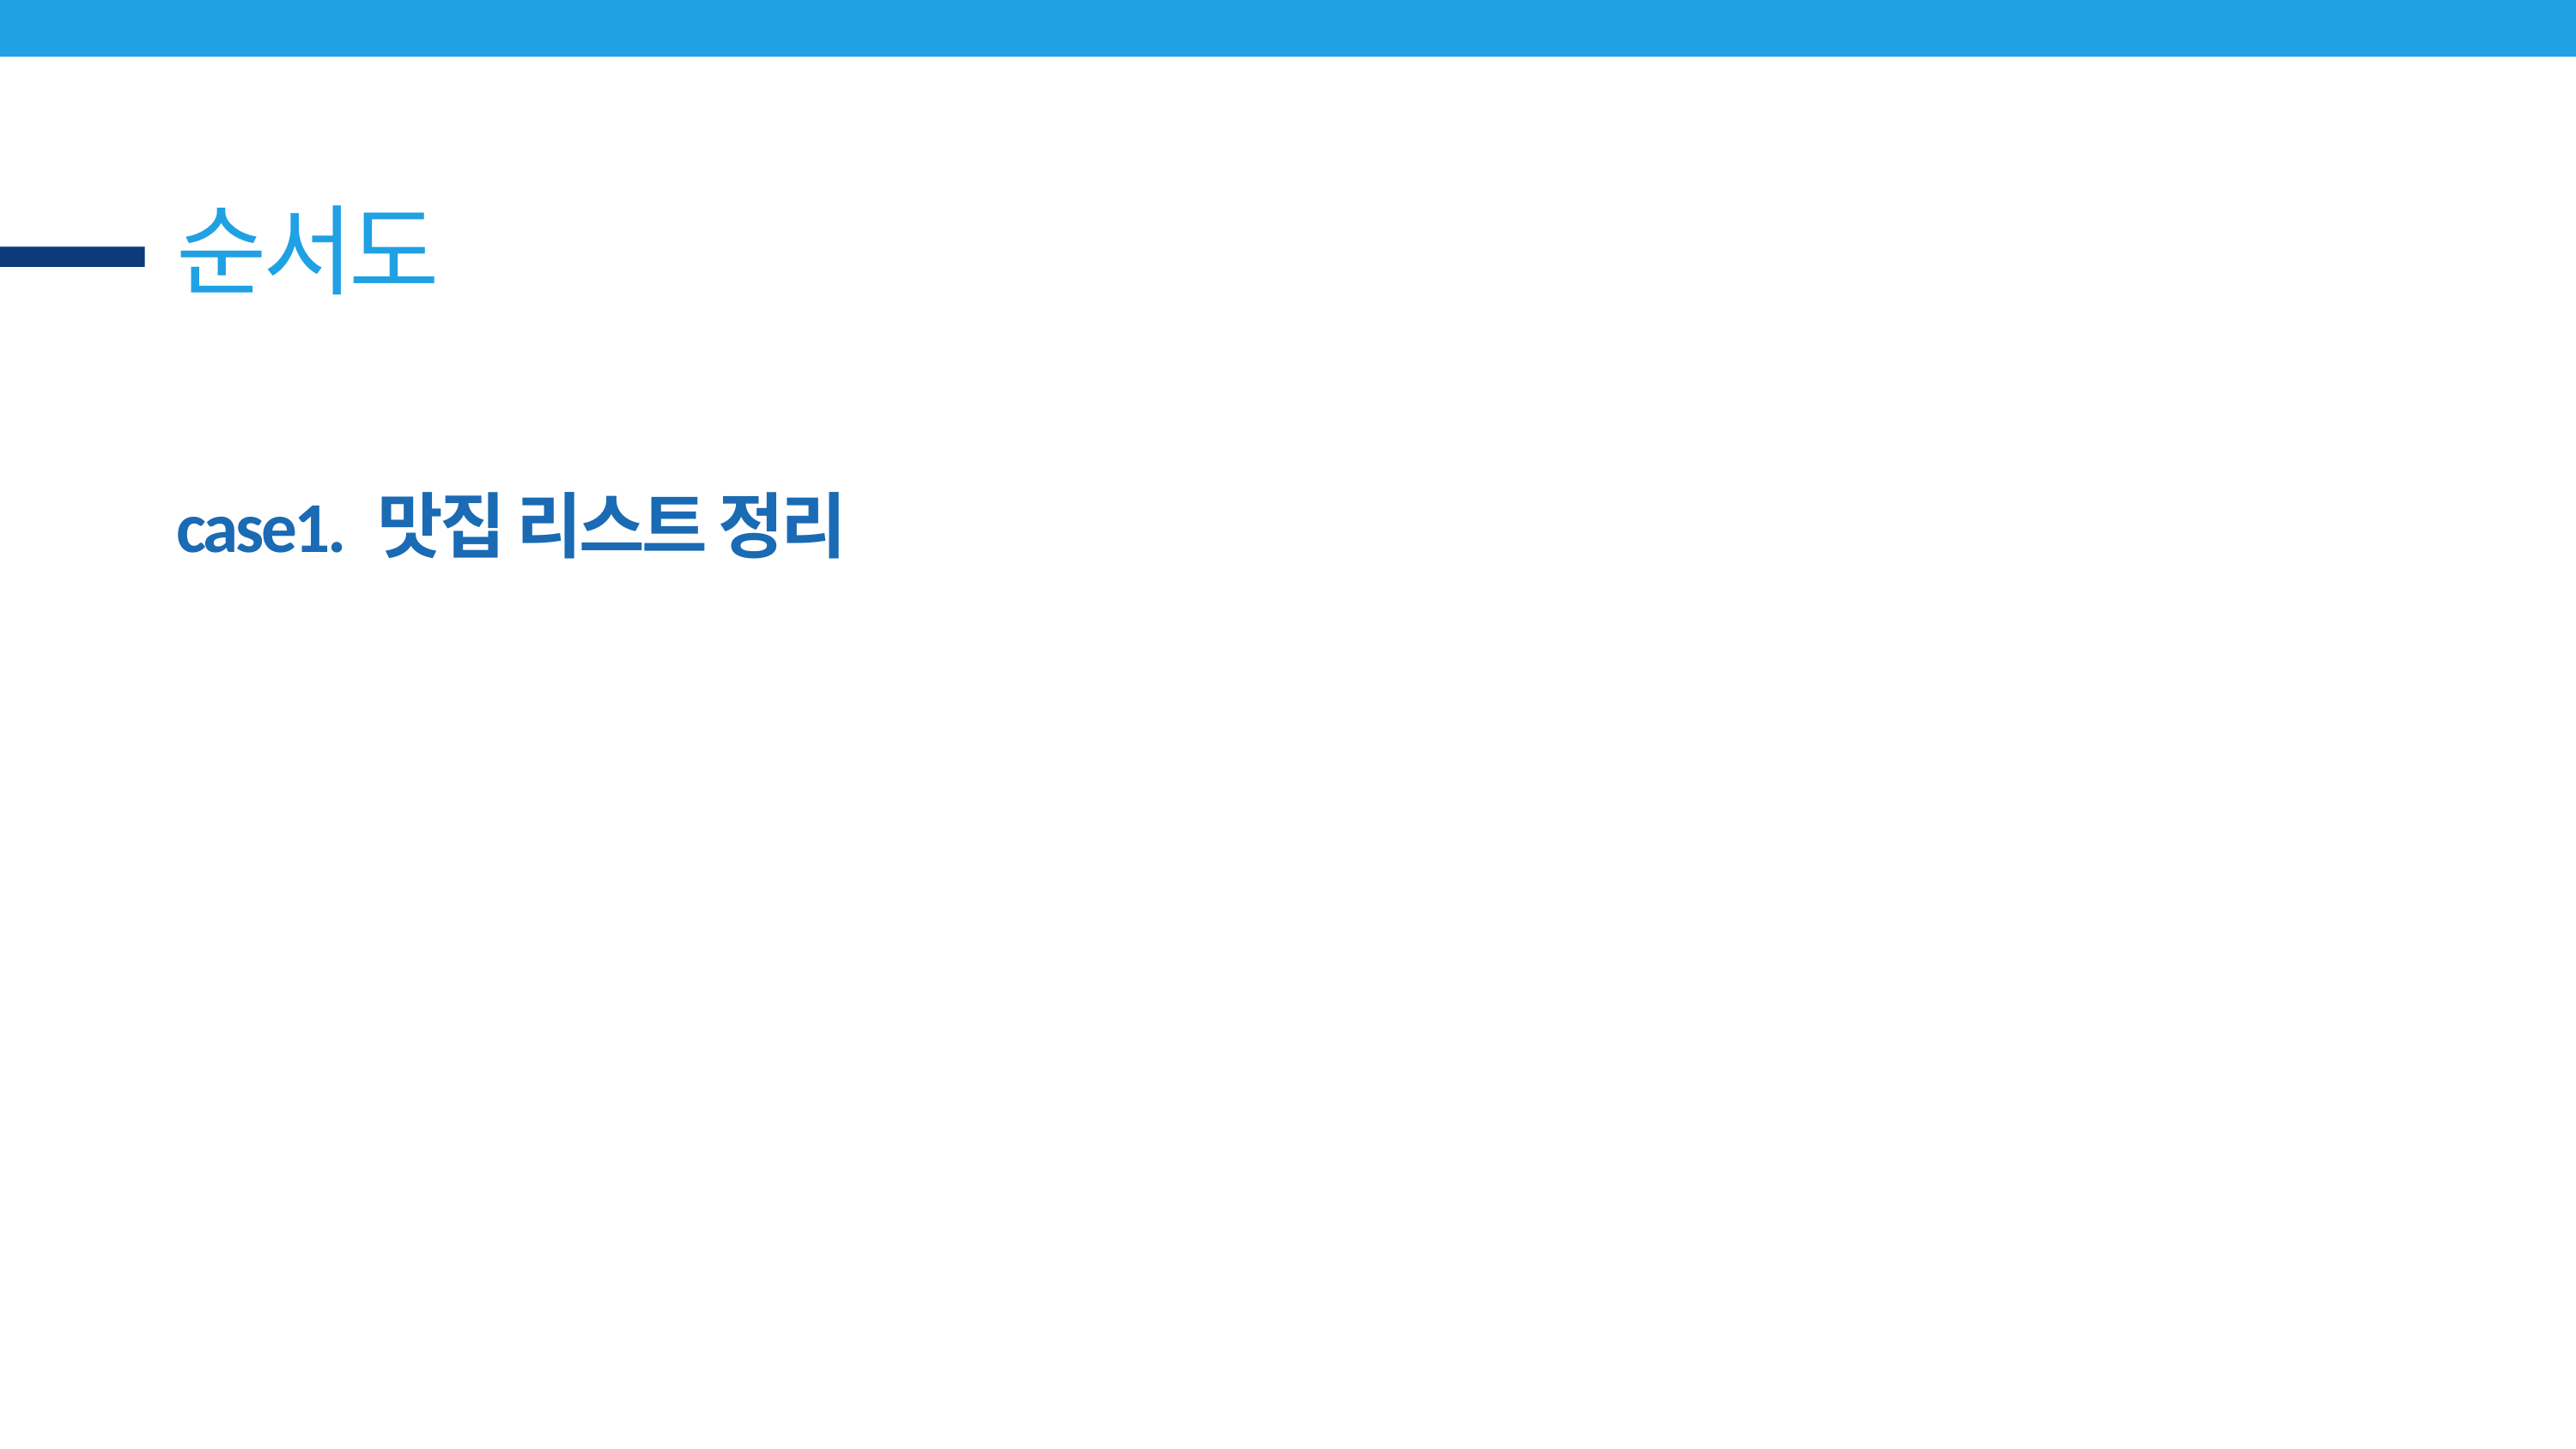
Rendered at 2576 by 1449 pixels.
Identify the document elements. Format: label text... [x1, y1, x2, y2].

text_box 순서도 [176, 189, 1109, 307]
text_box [0, 0, 2576, 58]
text_box case1. 맛집 리스트 정리 [176, 481, 1109, 567]
